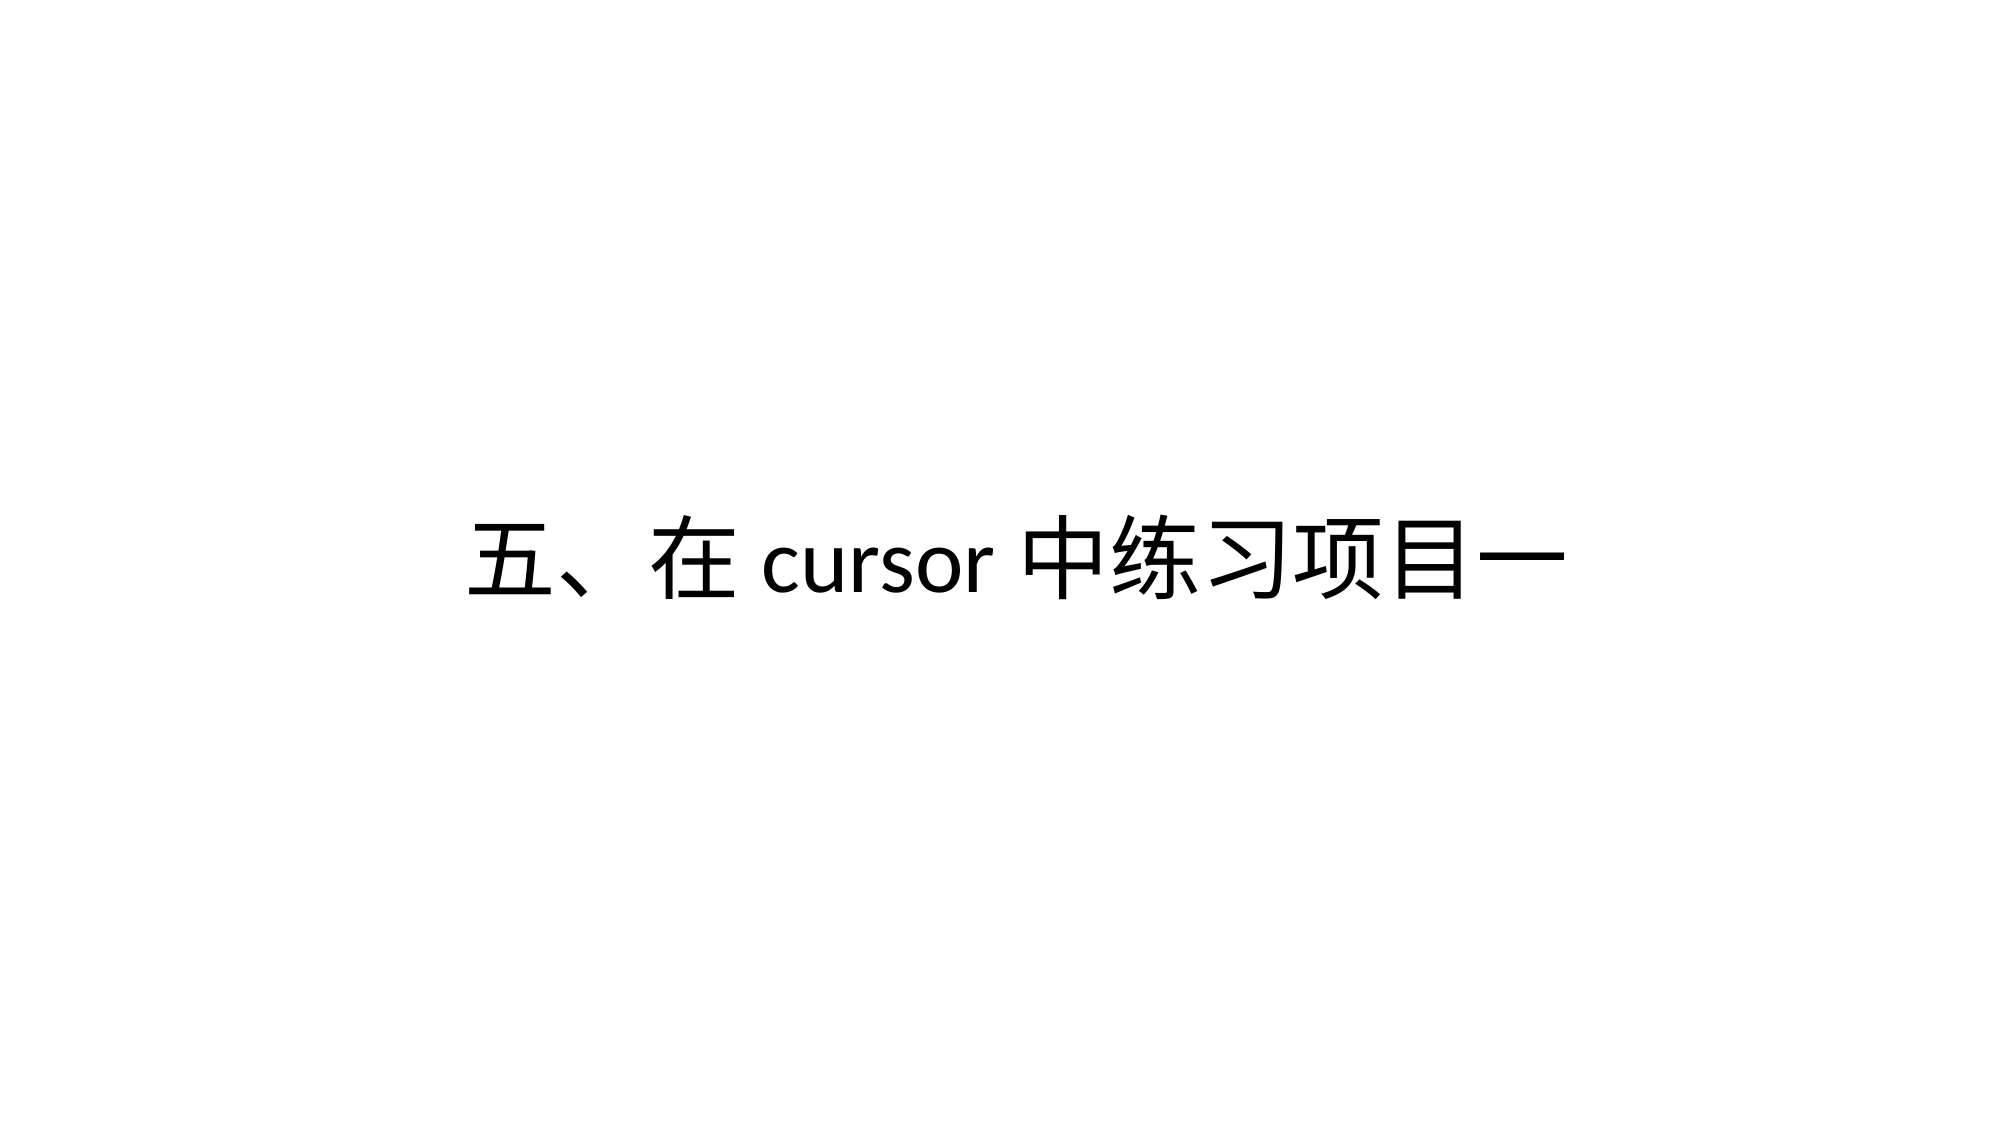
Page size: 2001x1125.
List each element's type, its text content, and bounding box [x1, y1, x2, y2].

title 五、在cursor中练习项目一 [154, 453, 1880, 672]
